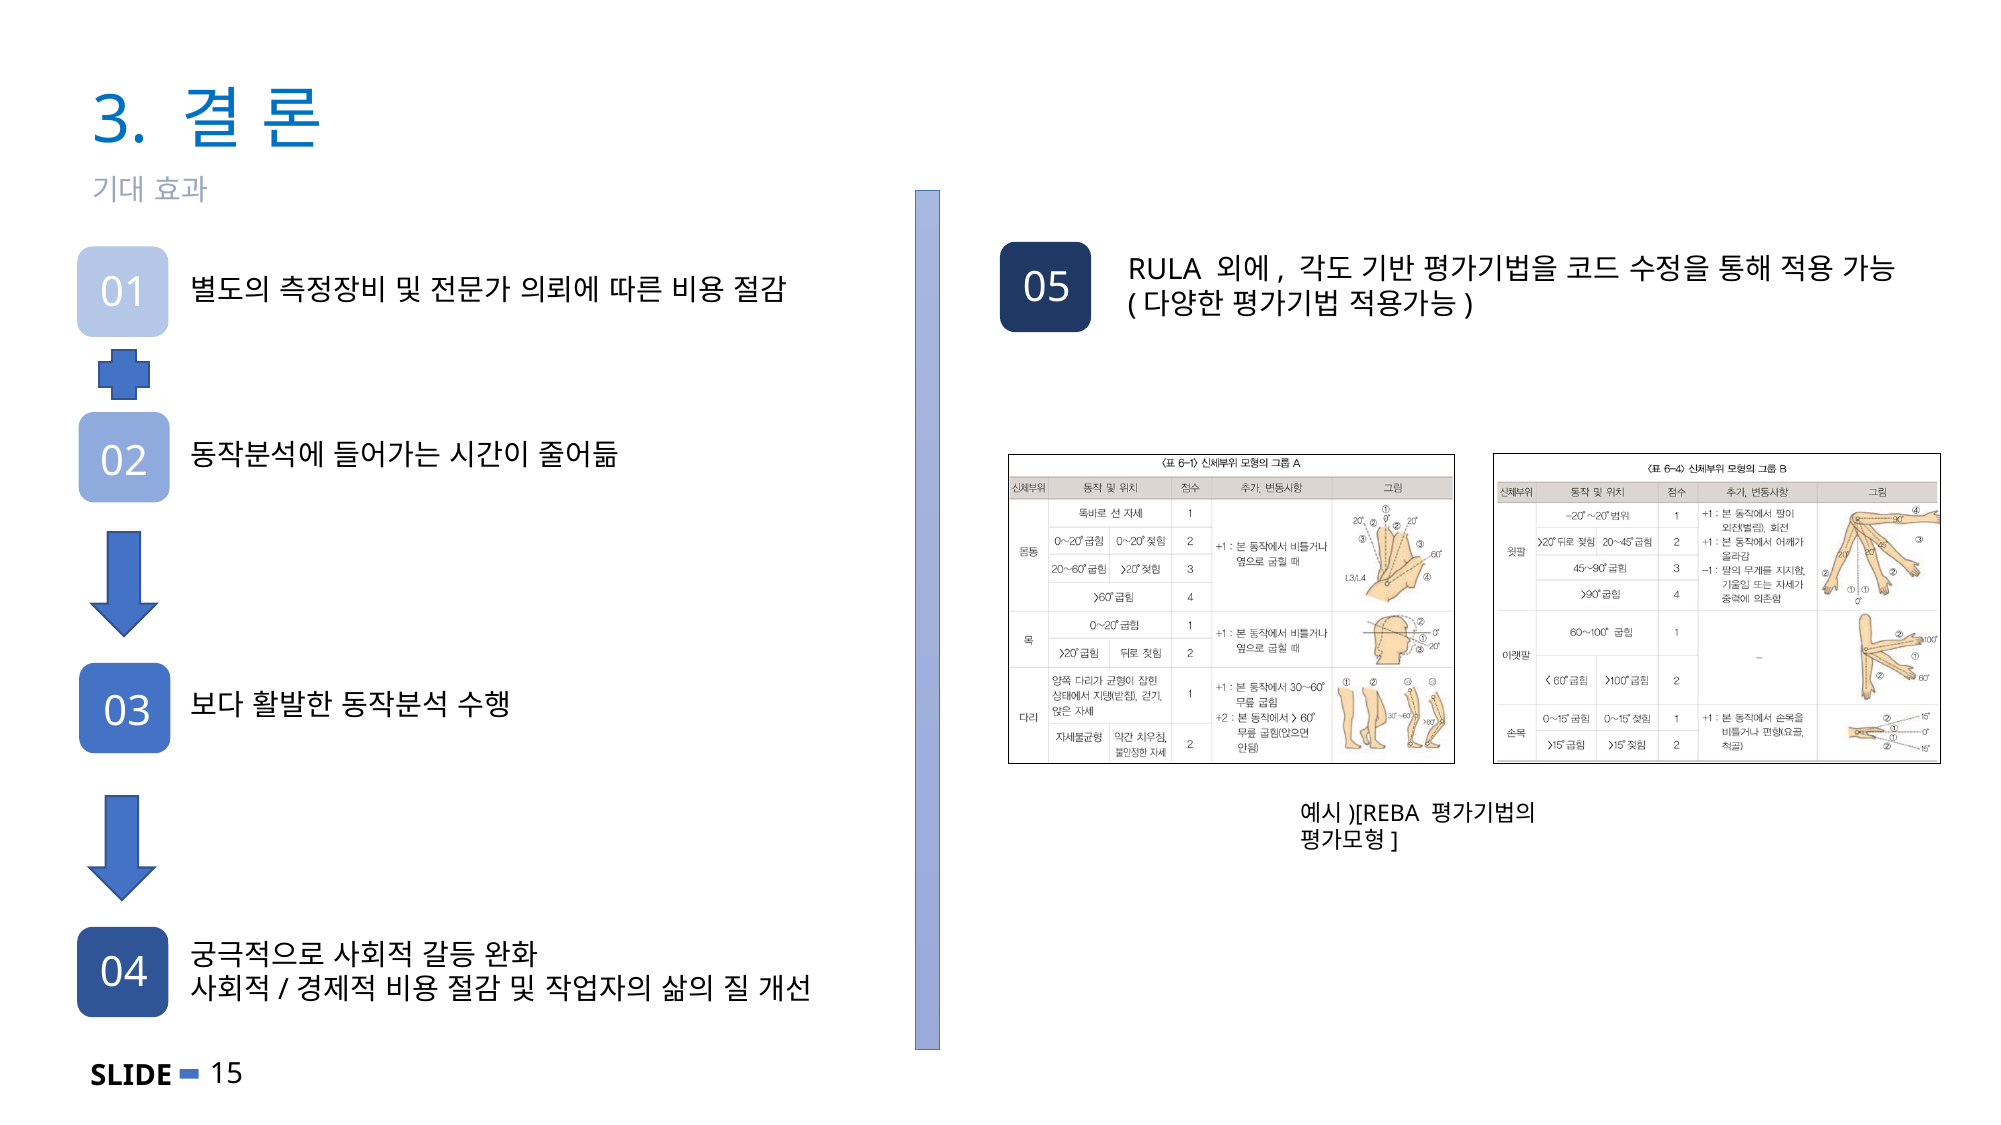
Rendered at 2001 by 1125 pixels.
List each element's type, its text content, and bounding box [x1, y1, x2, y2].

text_box 예시)[REBA 평가기법의 평가모형] [1285, 791, 1640, 861]
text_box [77, 246, 169, 337]
text_box [98, 349, 150, 400]
text_box 별도의 측정장비 및 전문가 의뢰에 따른 비용 절감 [175, 263, 815, 314]
text_box 동작분석에 들어가는 시간이 줄어듦 [175, 428, 639, 479]
text_box [89, 531, 159, 638]
text_box 보다 활발한 동작분석 수행 [175, 678, 584, 729]
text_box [77, 926, 169, 1018]
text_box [999, 241, 1092, 333]
text_box [86, 795, 157, 902]
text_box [1008, 453, 1941, 764]
text_box [915, 190, 940, 1050]
list 기대 효과 [77, 168, 1941, 240]
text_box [78, 411, 170, 503]
text_box 궁극적으로 사회적 갈등 완화 사회적/경제적 비용 절감 및 작업자의 삶의 질 개선 [175, 928, 830, 1049]
text_box RULA 외에, 각도 기반 평가기법을 코드 수정을 통해 적용 가능 (다양한 평가기법 적용가능) [1113, 242, 2000, 328]
title 3. 결 론 [77, 75, 1941, 168]
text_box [79, 662, 171, 754]
